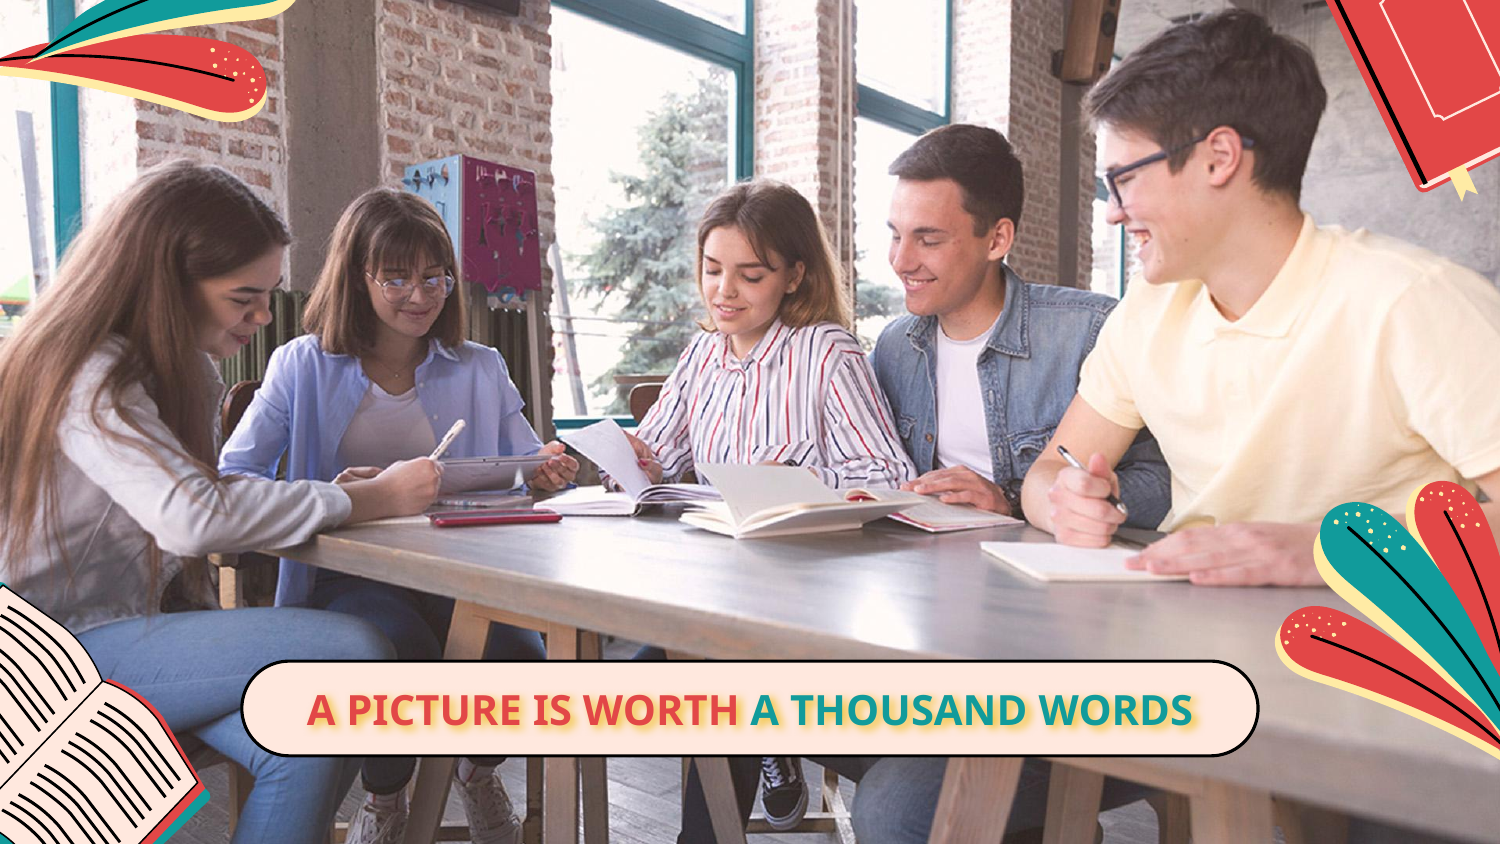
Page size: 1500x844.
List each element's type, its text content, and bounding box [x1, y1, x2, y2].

text_box [241, 661, 1237, 749]
title A PICTURE IS WORTH A THOUSAND WORDS [265, 673, 1235, 744]
text_box [1247, 678, 1259, 738]
picture [0, 0, 1500, 844]
picture [0, 0, 103, 57]
